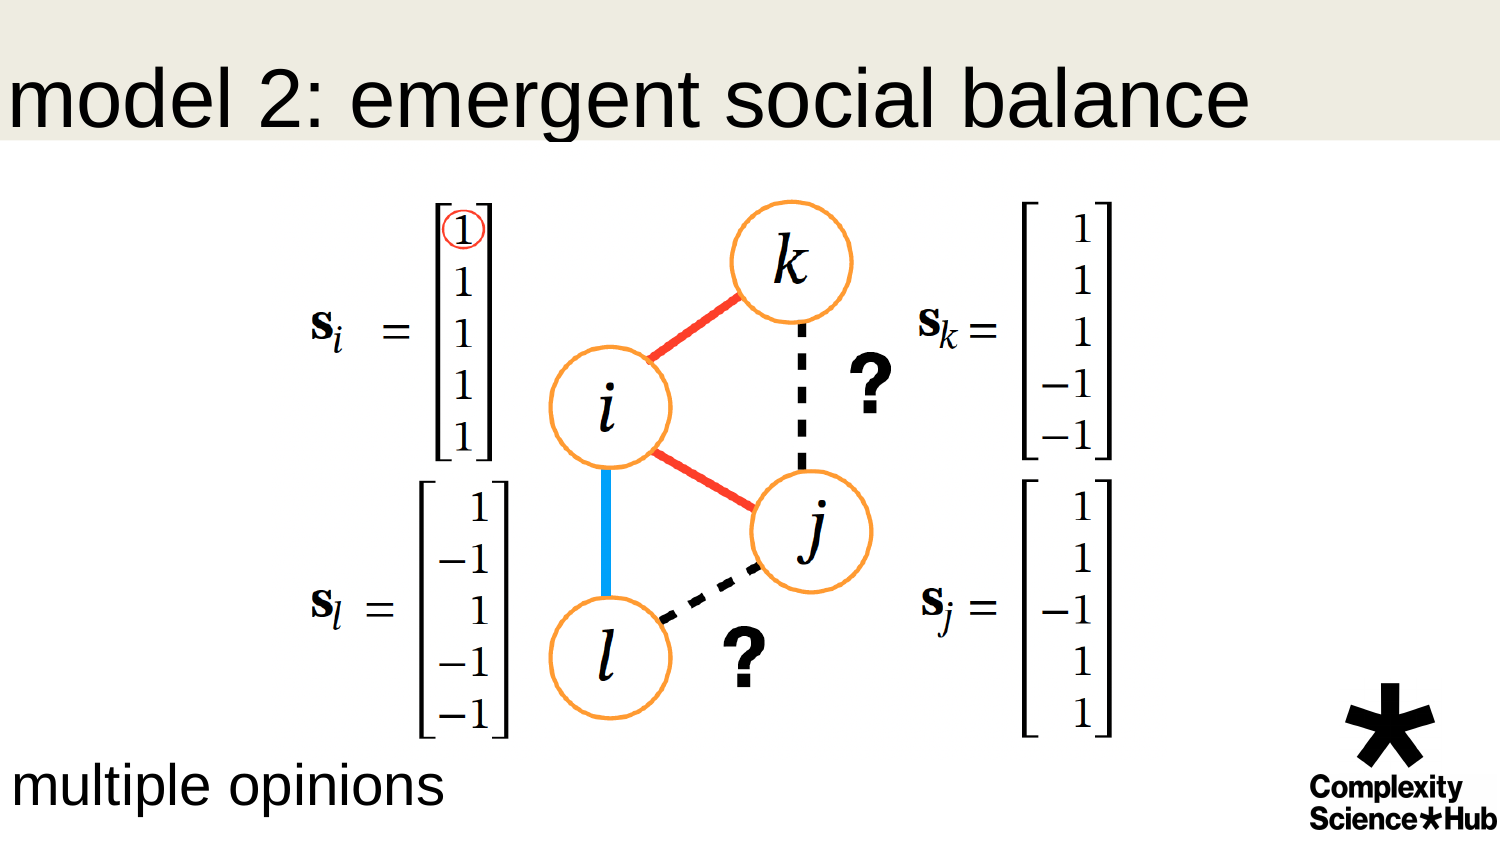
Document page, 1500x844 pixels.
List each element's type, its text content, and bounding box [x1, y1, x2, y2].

title model 2: emergent social balance [0, 25, 1500, 164]
text_box multiple opinions [3, 739, 1500, 844]
picture [271, 141, 1167, 761]
picture [1339, 678, 1442, 739]
